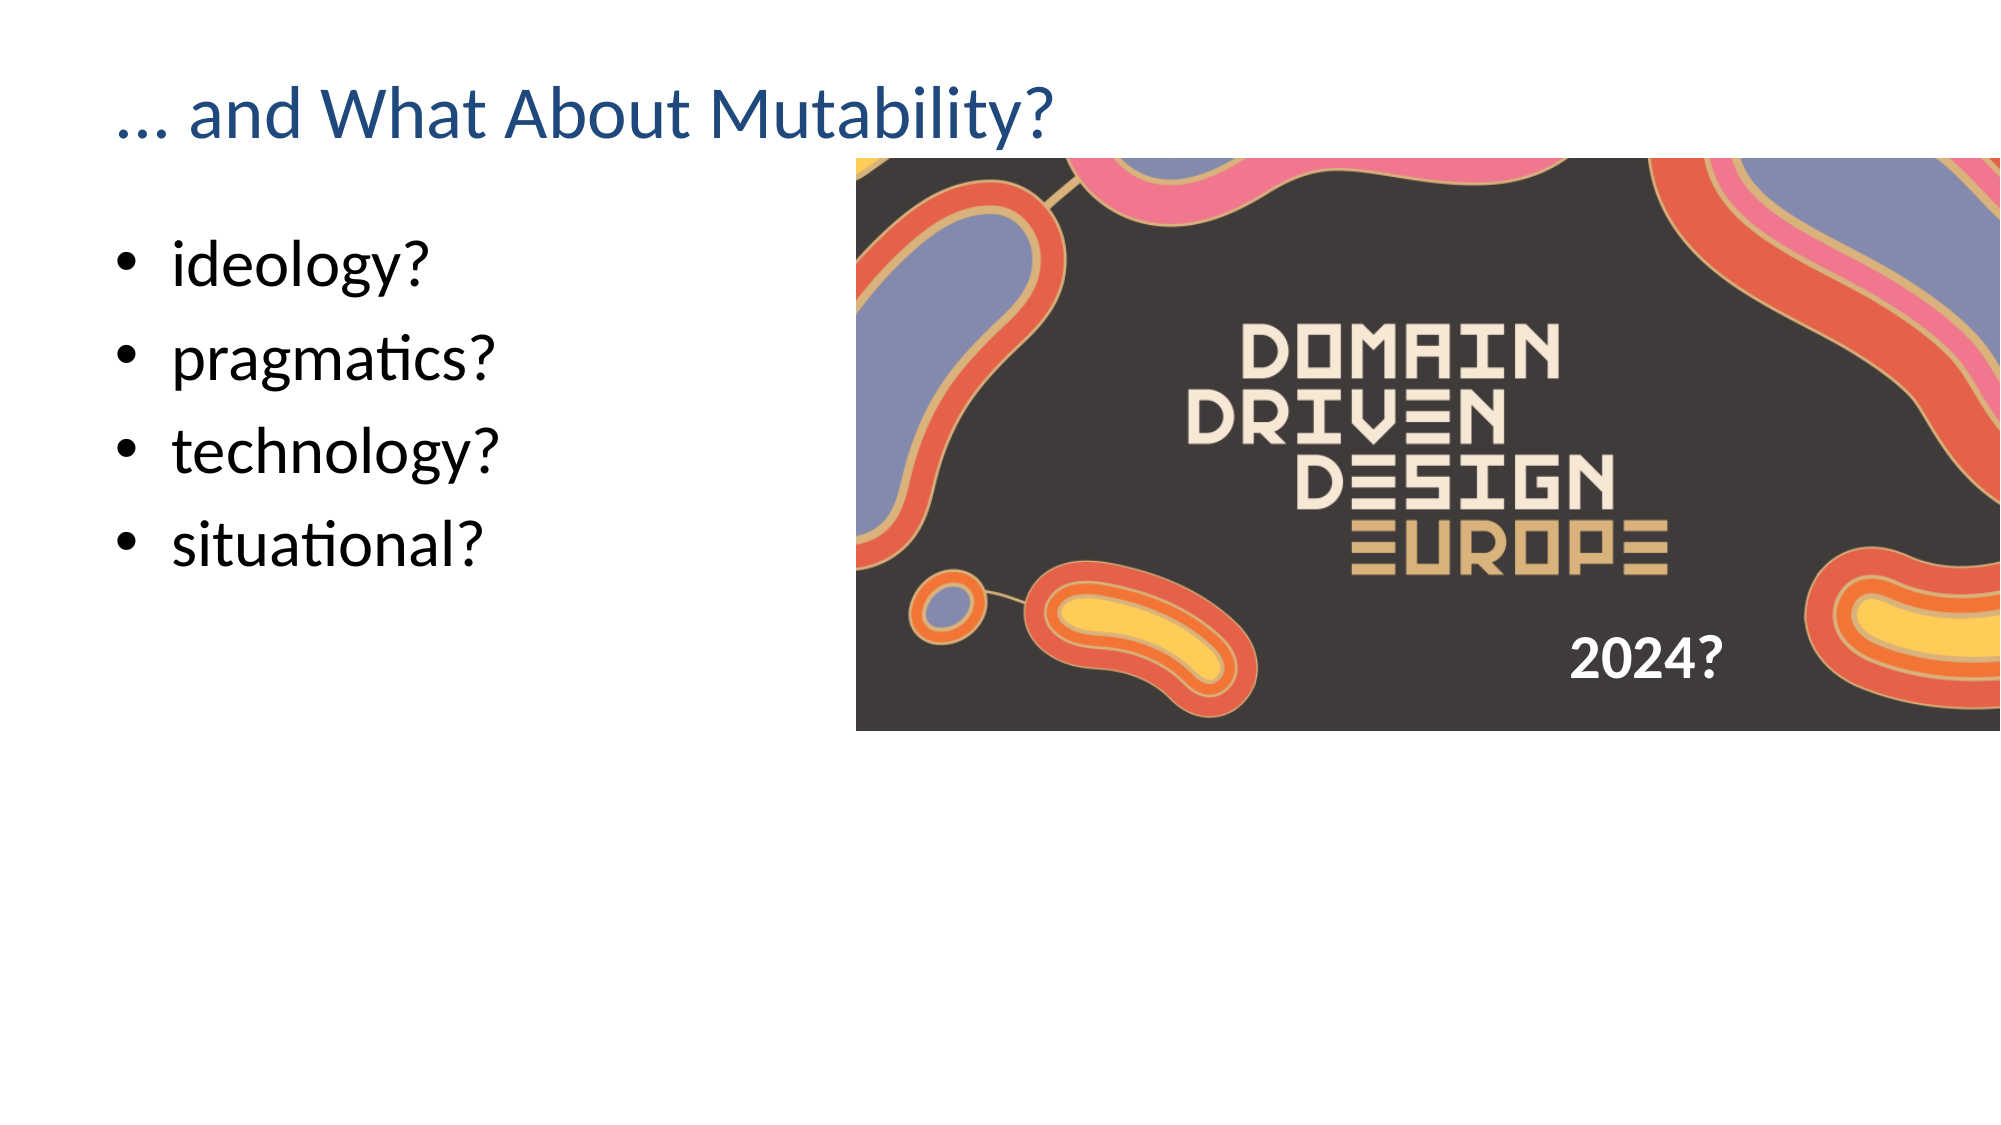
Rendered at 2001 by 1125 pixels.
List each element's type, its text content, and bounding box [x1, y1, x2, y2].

list ideology? pragmatics? technology? situational? [99, 212, 1900, 1005]
title ... and What About Mutability? [99, 45, 1900, 172]
picture [856, 158, 2000, 731]
